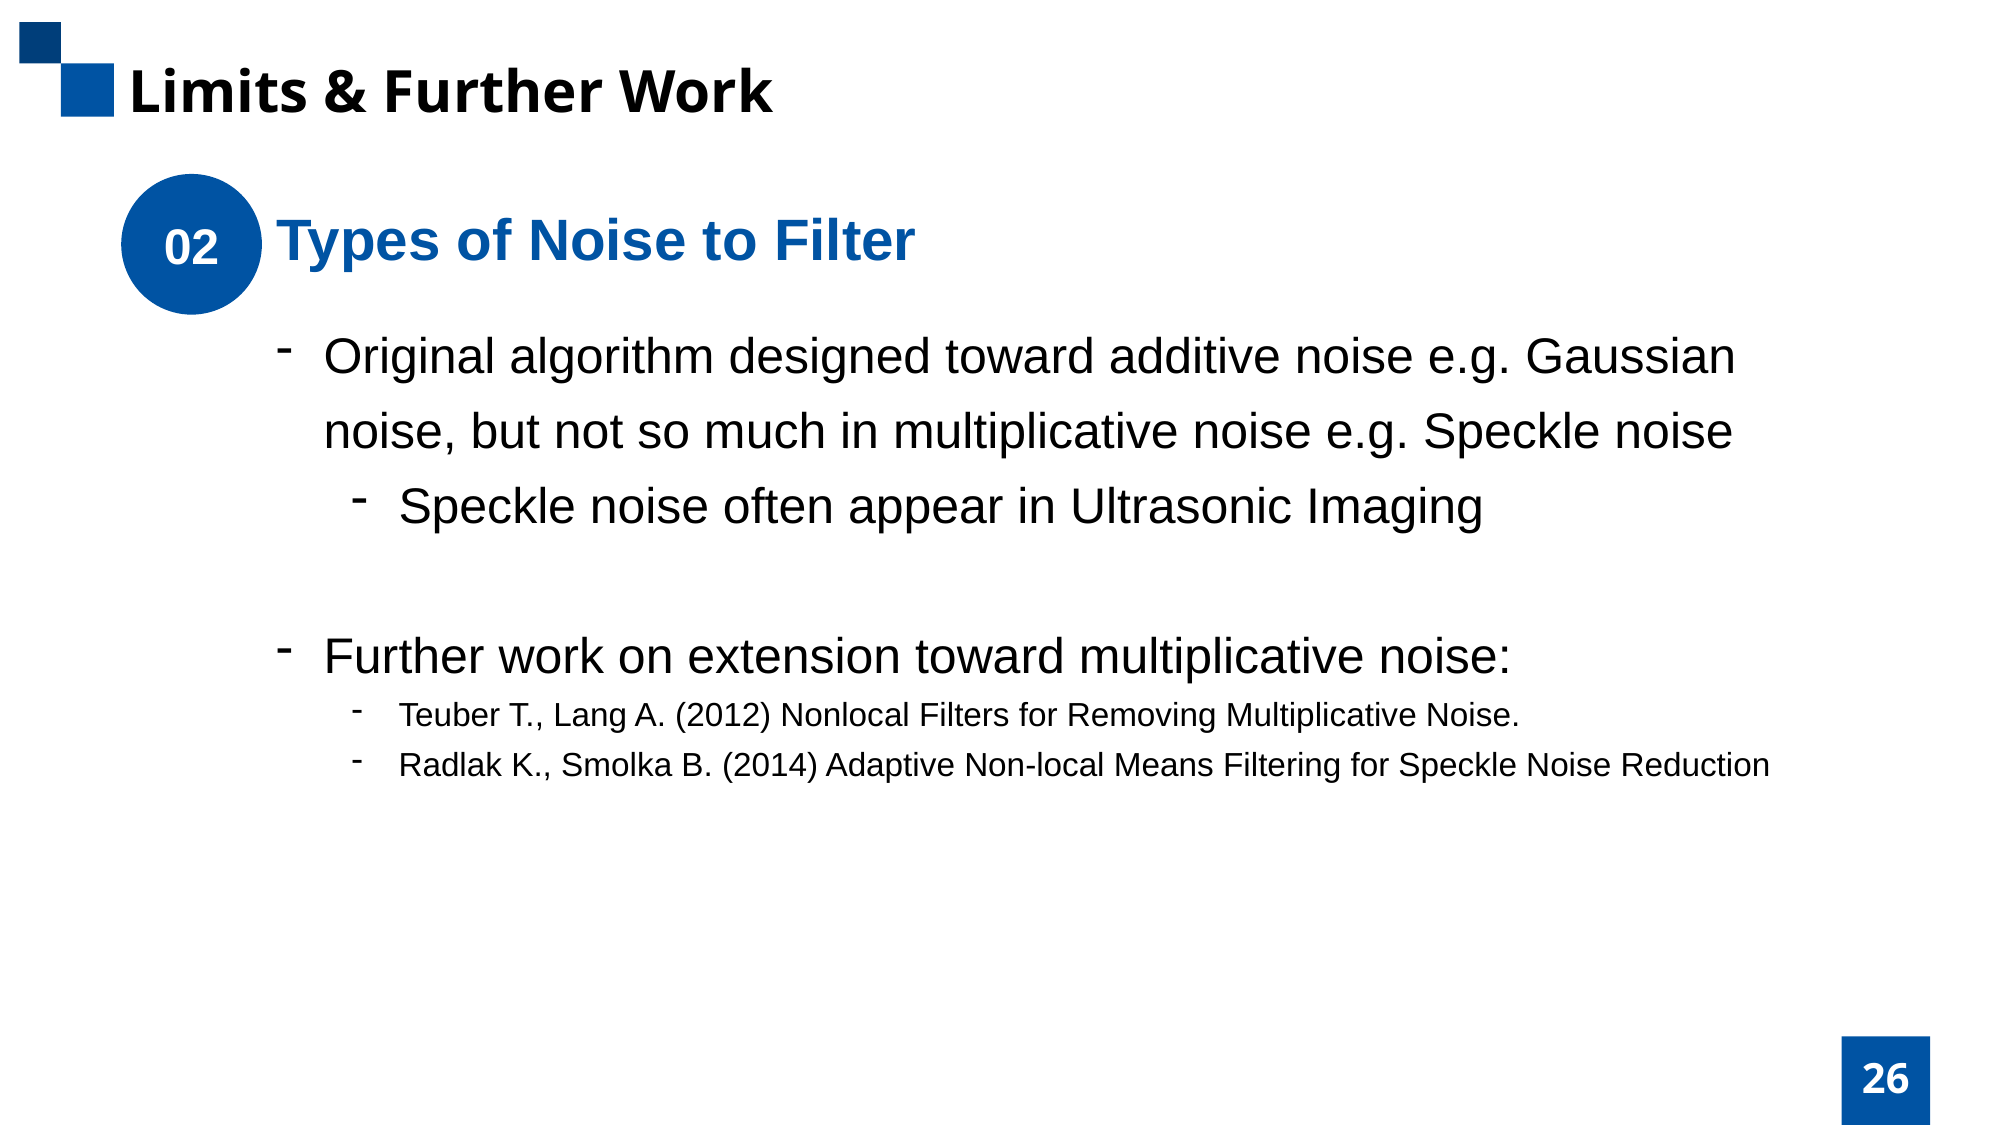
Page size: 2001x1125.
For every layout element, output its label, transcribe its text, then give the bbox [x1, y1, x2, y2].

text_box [261, 194, 1886, 792]
slide_number 26 [1771, 1050, 2000, 1111]
text_box 02 [120, 172, 261, 316]
text_box Limits & Further Work [113, 47, 1886, 132]
